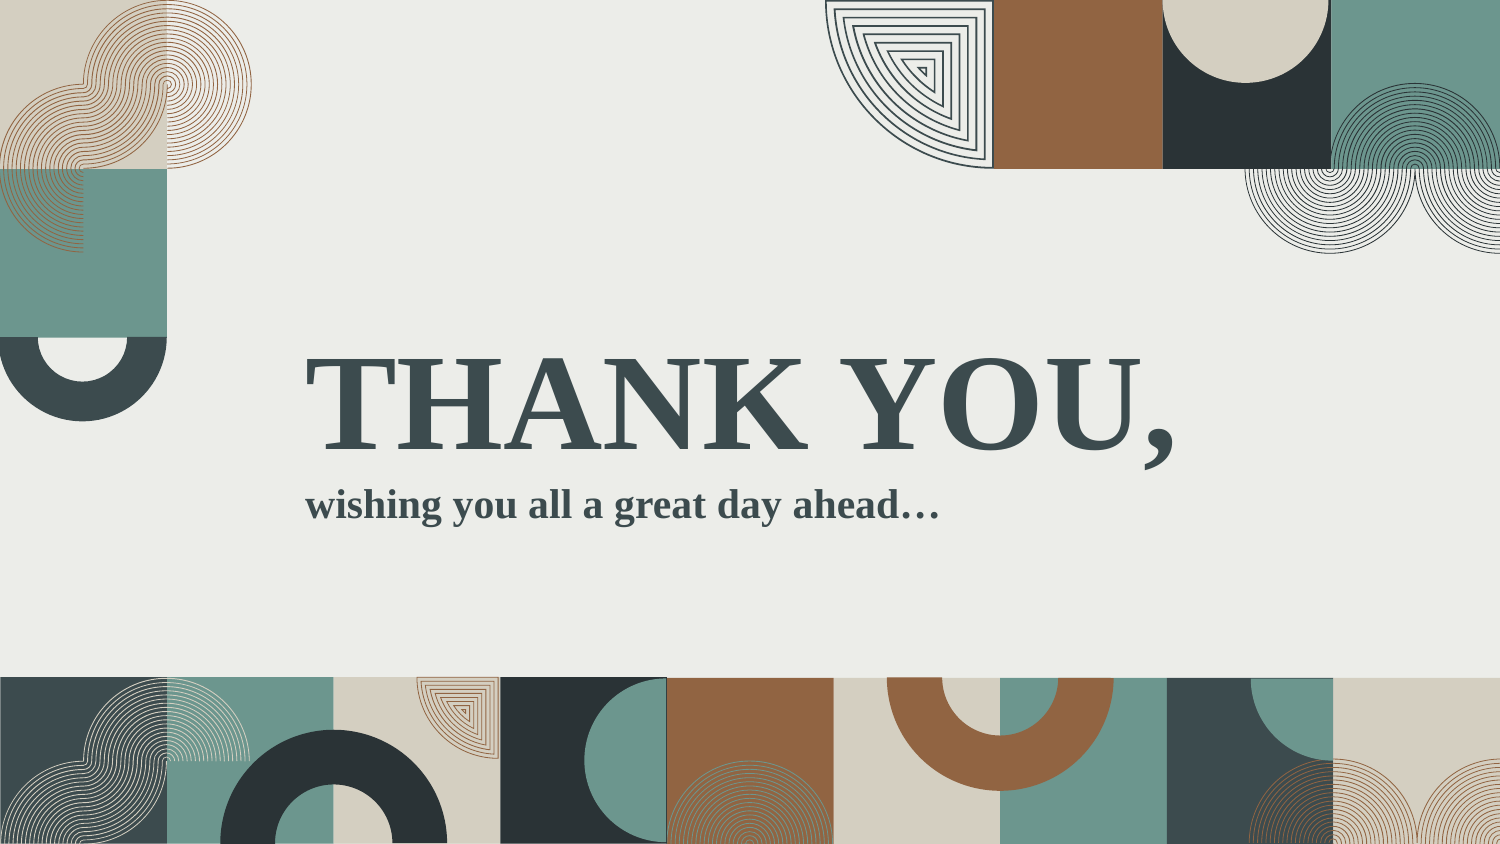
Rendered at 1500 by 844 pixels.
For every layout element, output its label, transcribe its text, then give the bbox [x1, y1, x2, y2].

title THANK YOU, wishing you all a great day ahead… [290, 302, 1210, 542]
